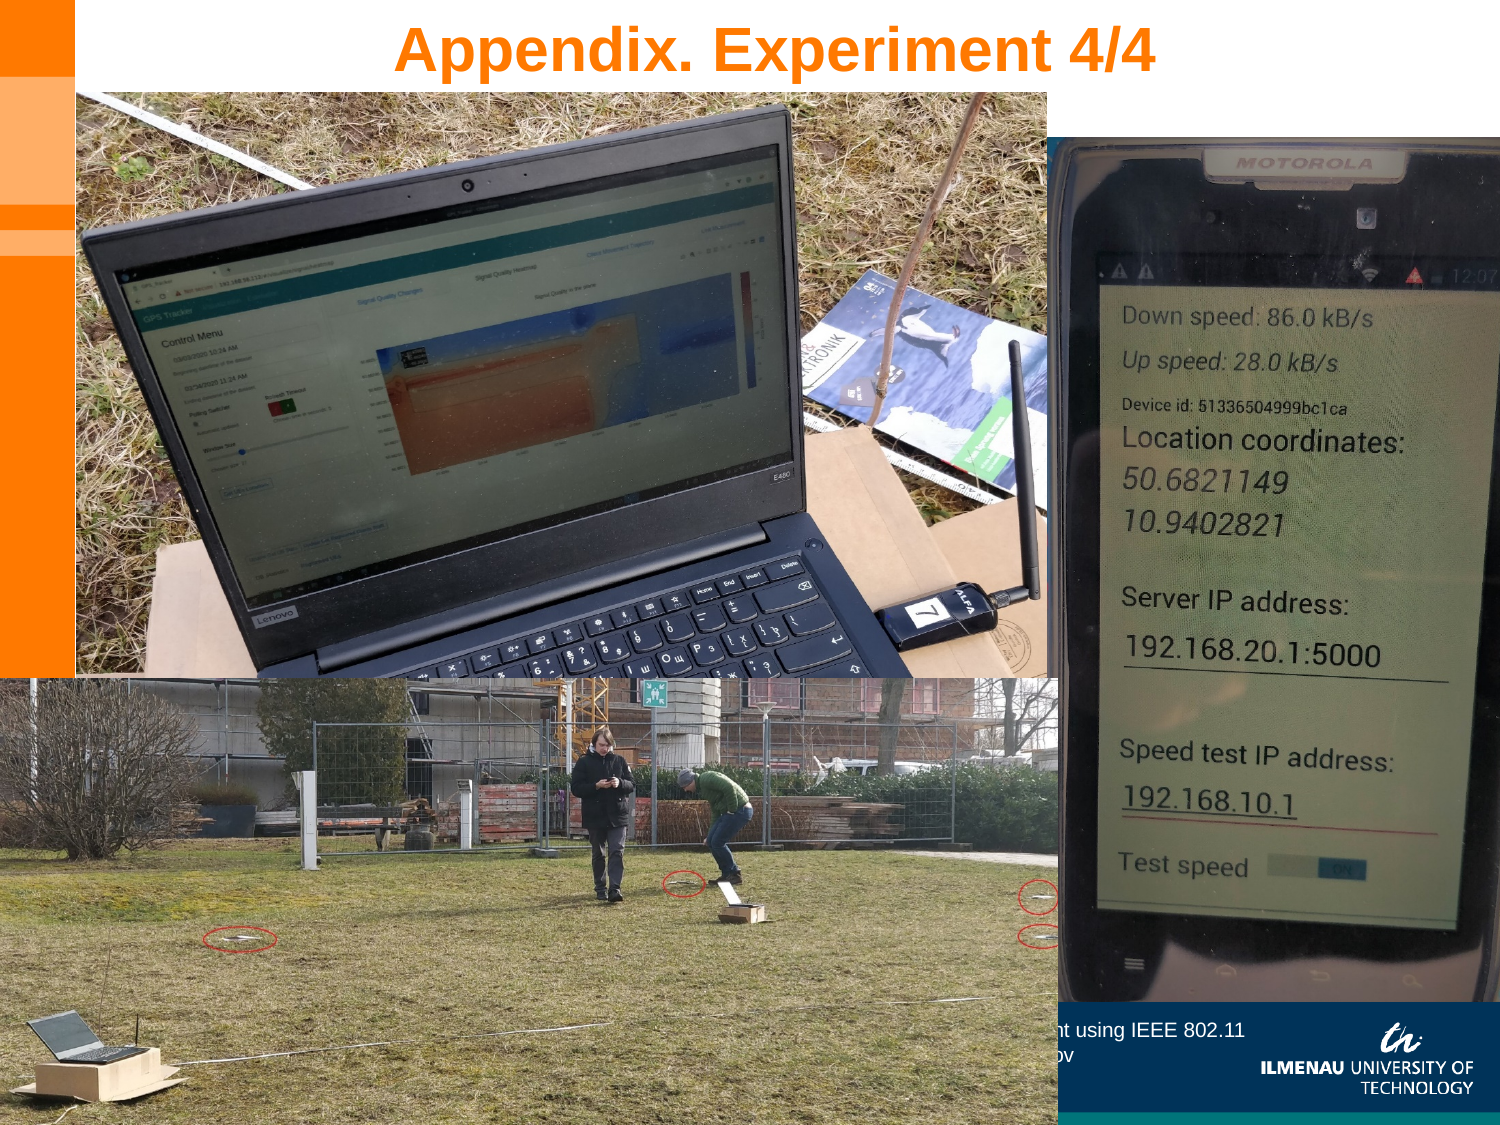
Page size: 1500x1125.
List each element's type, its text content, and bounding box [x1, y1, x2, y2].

picture [1261, 1022, 1474, 1094]
picture [0, 91, 1500, 1125]
title Appendix. Experiment 4/4 [100, 0, 1451, 93]
